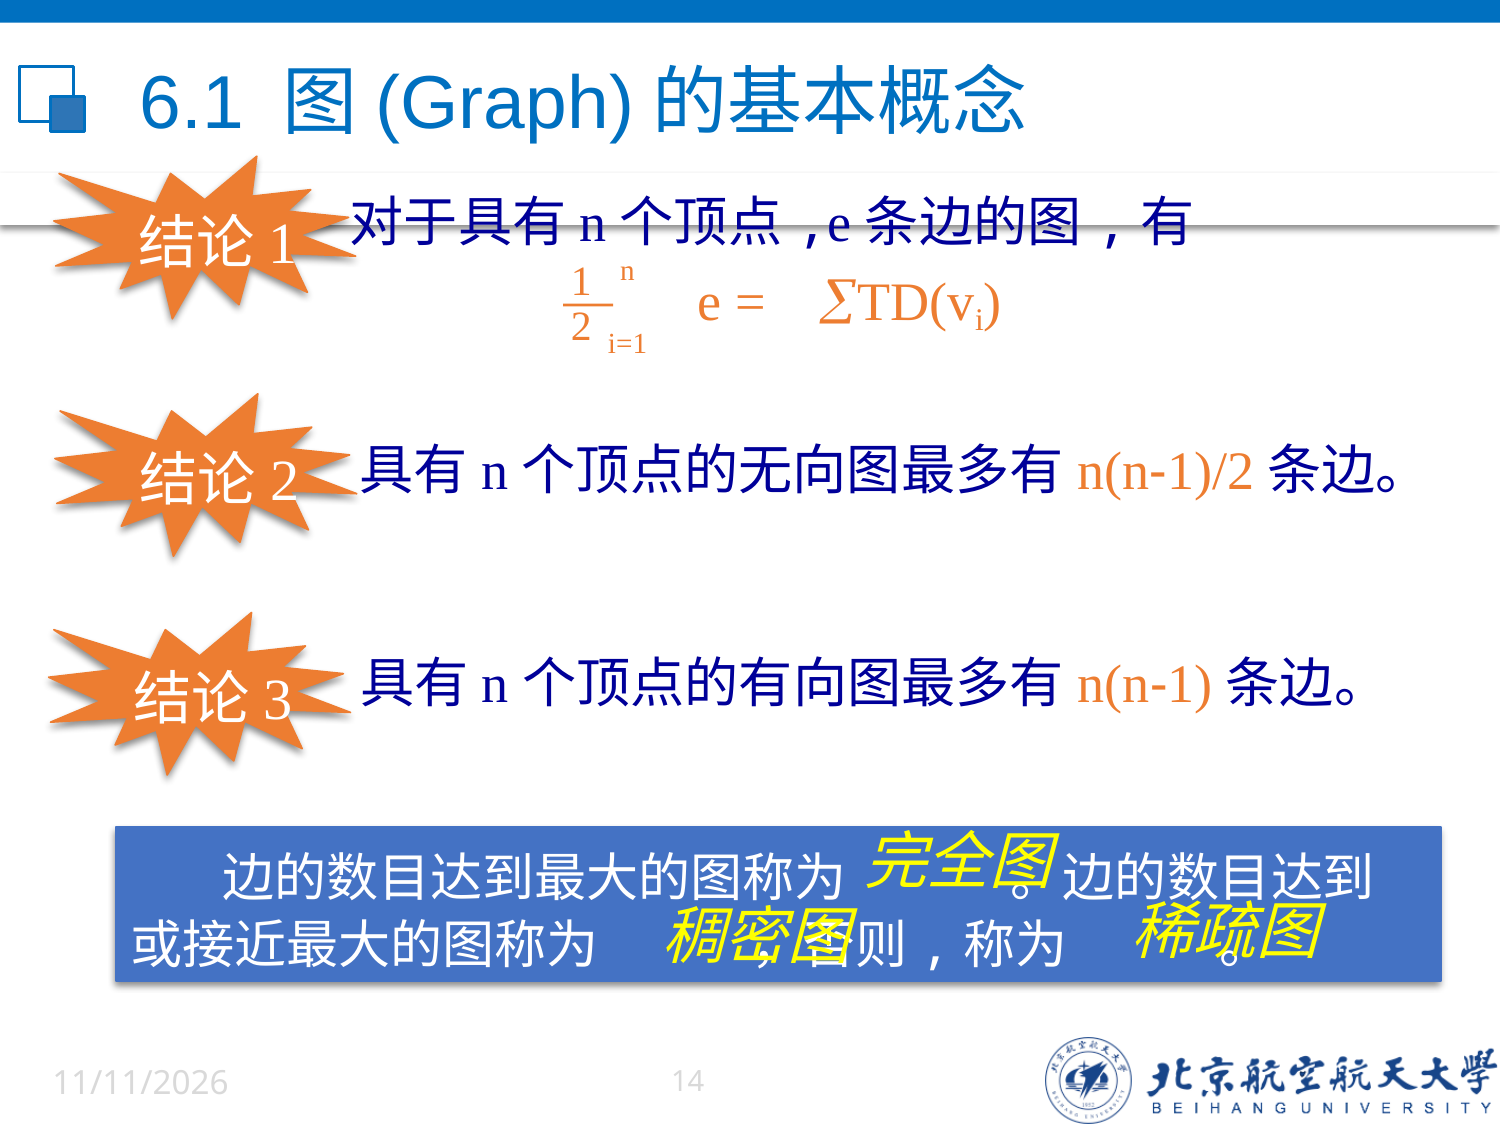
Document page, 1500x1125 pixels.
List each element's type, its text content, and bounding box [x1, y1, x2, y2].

title 6.1 图(Graph)的基本概念 [103, 37, 1375, 161]
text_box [53, 155, 356, 319]
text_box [54, 393, 379, 557]
slide_number 14 [656, 1054, 751, 1112]
text_box 具有n个顶点的有向图最多有n(n-1)条边。 [408, 640, 1404, 721]
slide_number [37, 1053, 314, 1114]
text_box 具有n个顶点的无向图最多有n(n-1)/2条边。 [384, 428, 1446, 508]
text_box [115, 813, 1442, 979]
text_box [48, 612, 403, 776]
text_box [260, 179, 1240, 368]
picture [1045, 1037, 1498, 1125]
